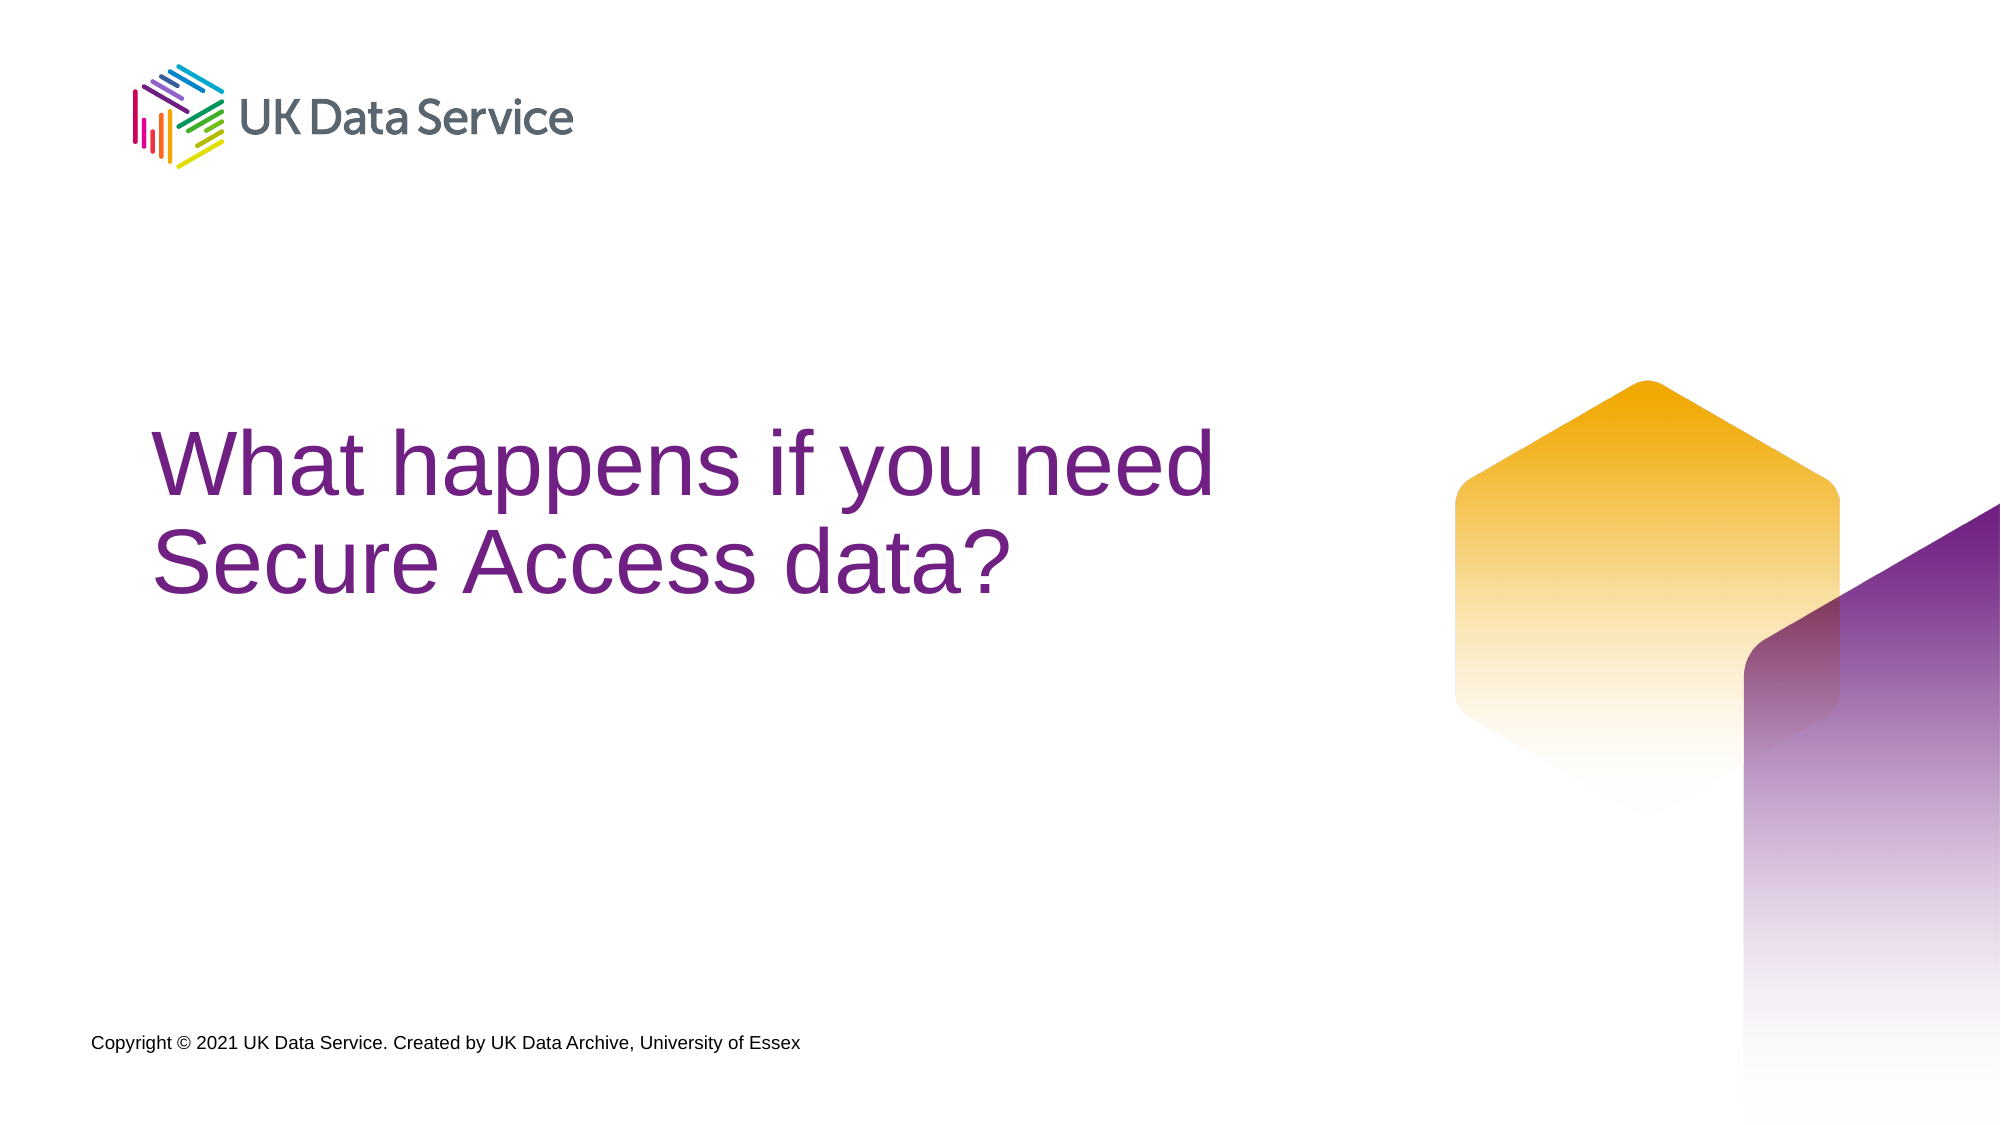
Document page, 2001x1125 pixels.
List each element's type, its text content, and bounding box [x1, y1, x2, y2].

text_box Copyright © 2021 UK Data Service. Created by UK Data Archive, University of Essex [76, 1023, 1182, 1061]
picture [1338, 298, 2000, 1125]
picture [98, 29, 608, 204]
title What happens if you need Secure Access data? [136, 201, 1342, 622]
